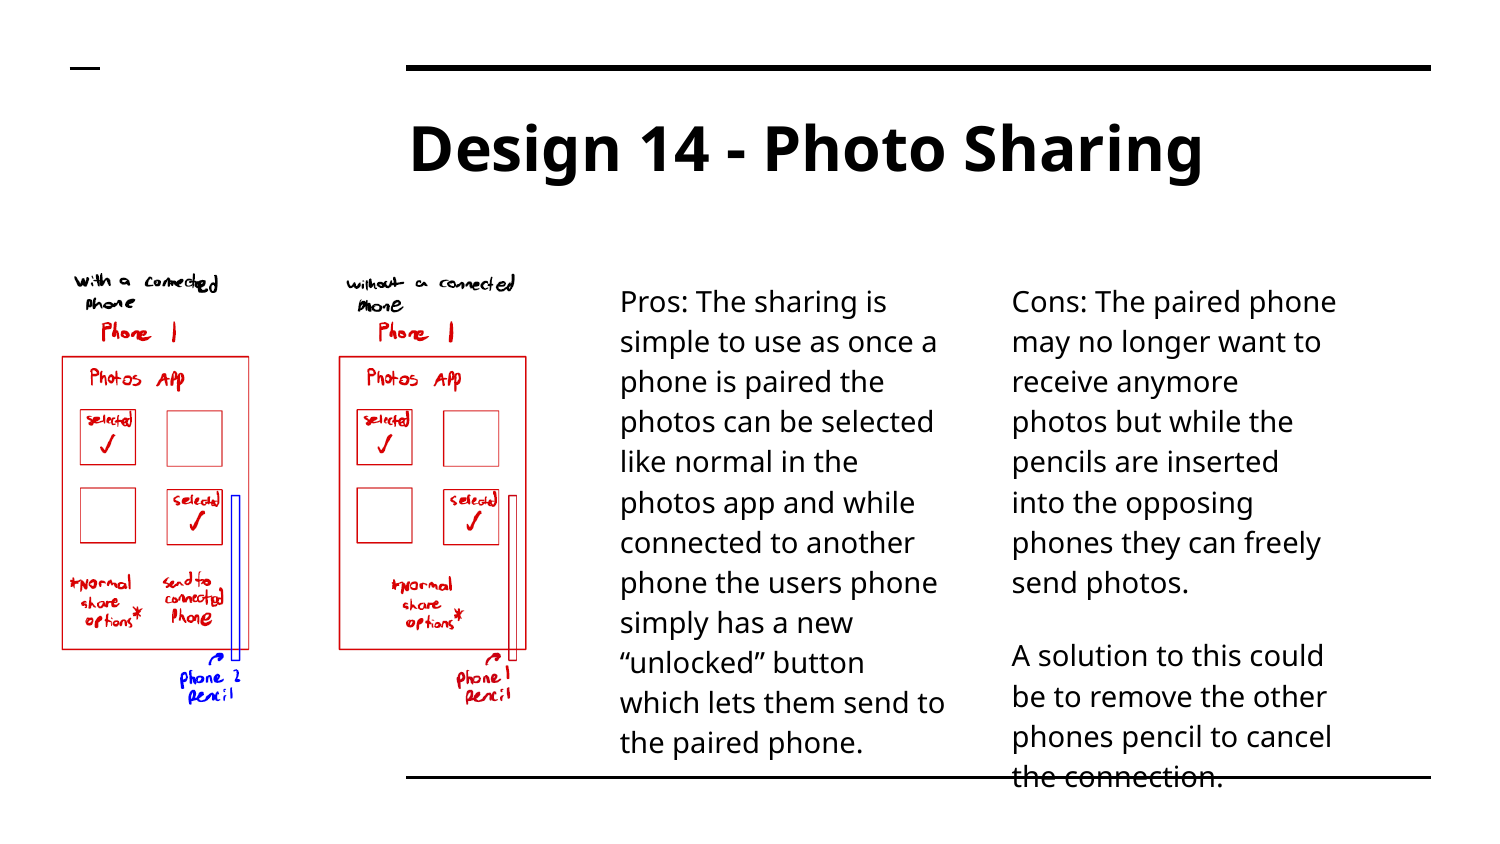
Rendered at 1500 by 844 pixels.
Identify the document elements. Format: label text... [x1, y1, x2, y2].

list Pros: The sharing is simple to use as once a phone is paired the photos can be selected like normal in the photos app and while connected to another phone the users phone simply has a new “unlocked” button which lets them send to the paired phone. [604, 262, 964, 756]
picture [43, 262, 573, 727]
title Design 14 - Photo Sharing [393, 94, 1431, 199]
list Cons: The paired phone may no longer want to receive anymore photos but while the pencils are inserted into the opposing phones they can freely send photos. A solution to this could be to remove the other phones pencil to cancel the connection. [996, 262, 1356, 756]
